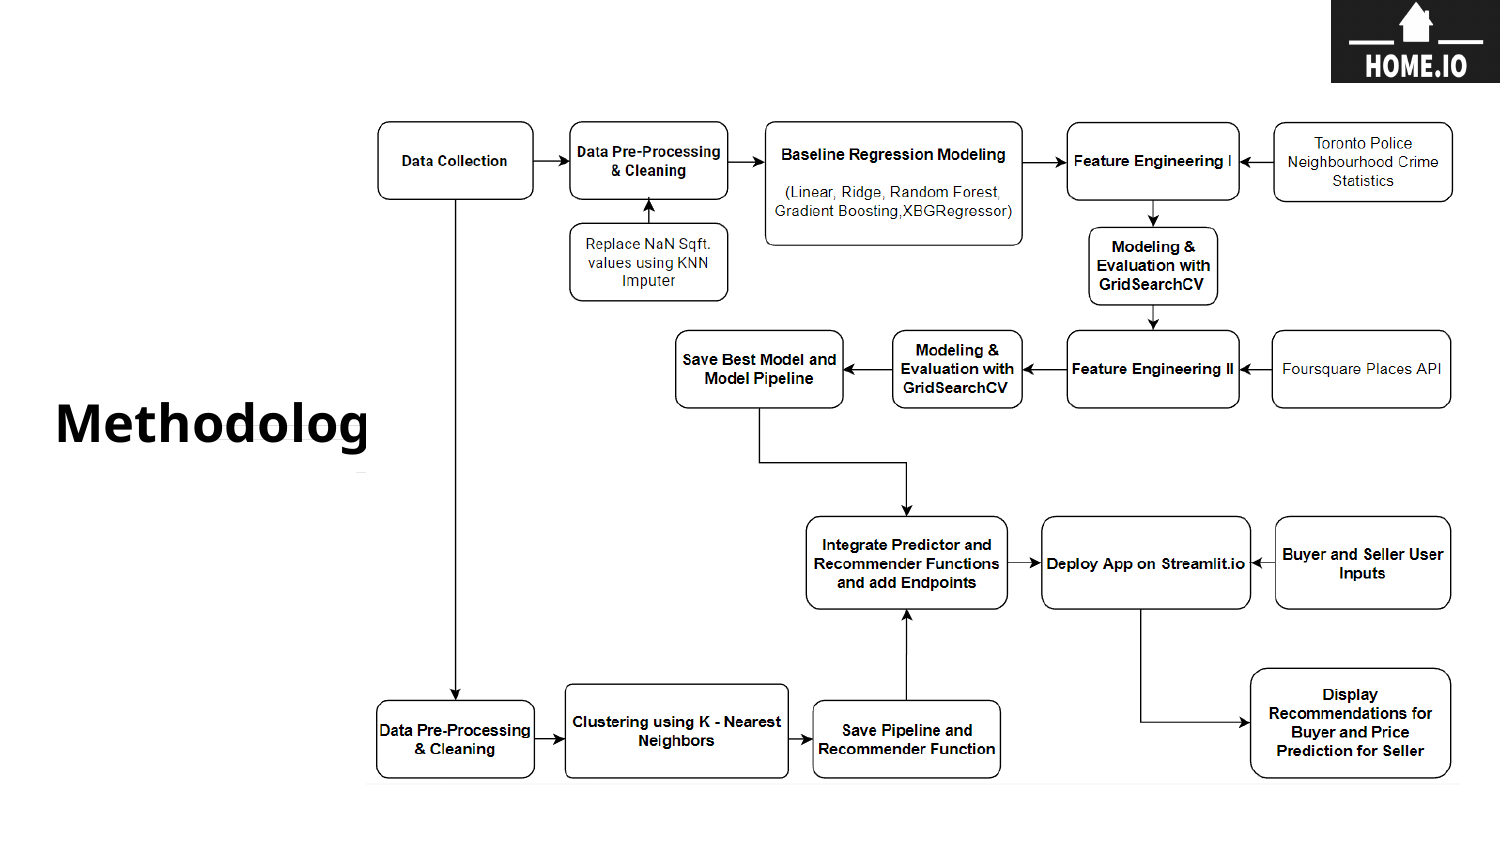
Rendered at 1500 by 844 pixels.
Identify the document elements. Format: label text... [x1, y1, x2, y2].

title Methodology [39, 374, 360, 469]
picture [0, 0, 1500, 844]
